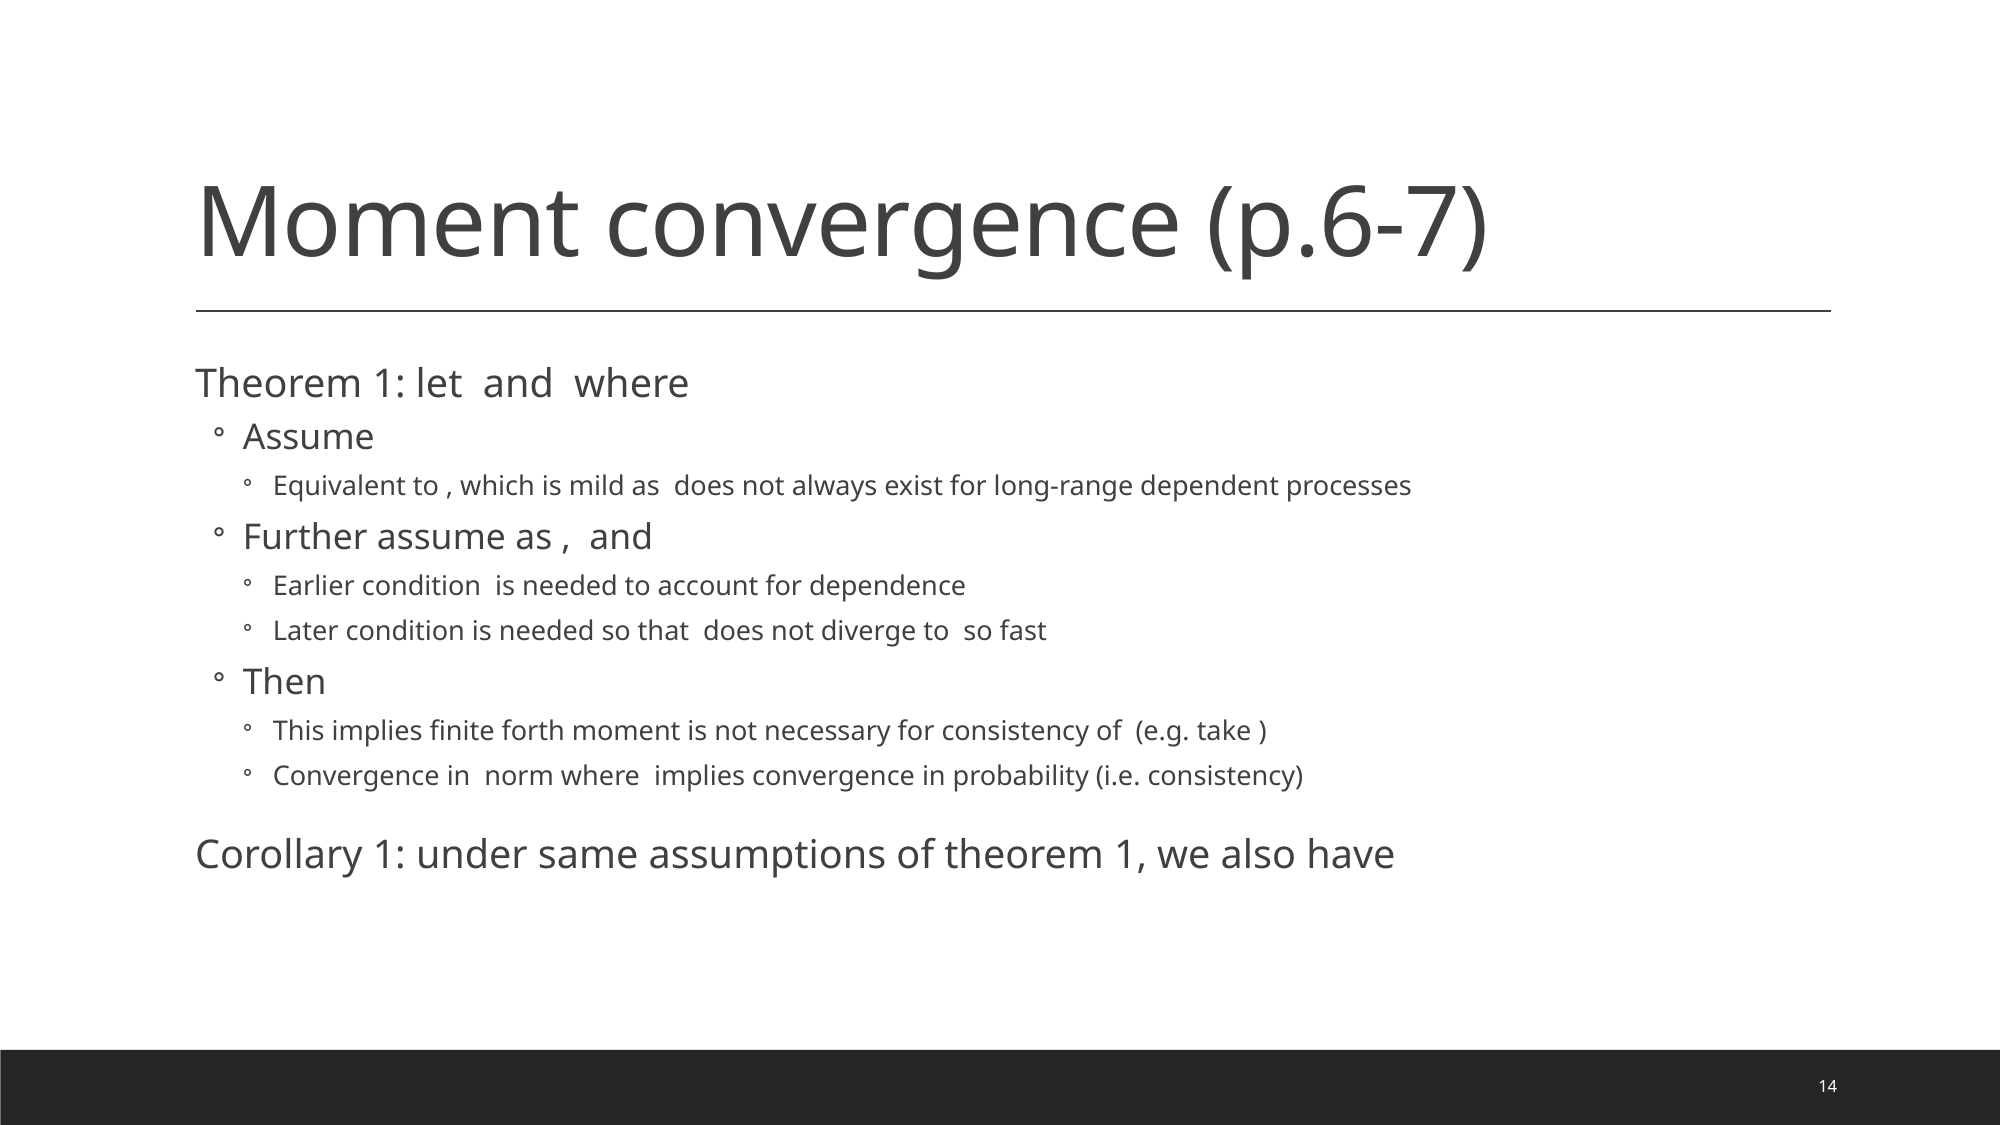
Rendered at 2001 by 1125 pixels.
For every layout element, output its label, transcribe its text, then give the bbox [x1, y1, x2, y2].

title Moment convergence (p.6-7) [180, 47, 1830, 285]
slide_number 14 [1803, 1057, 1932, 1118]
